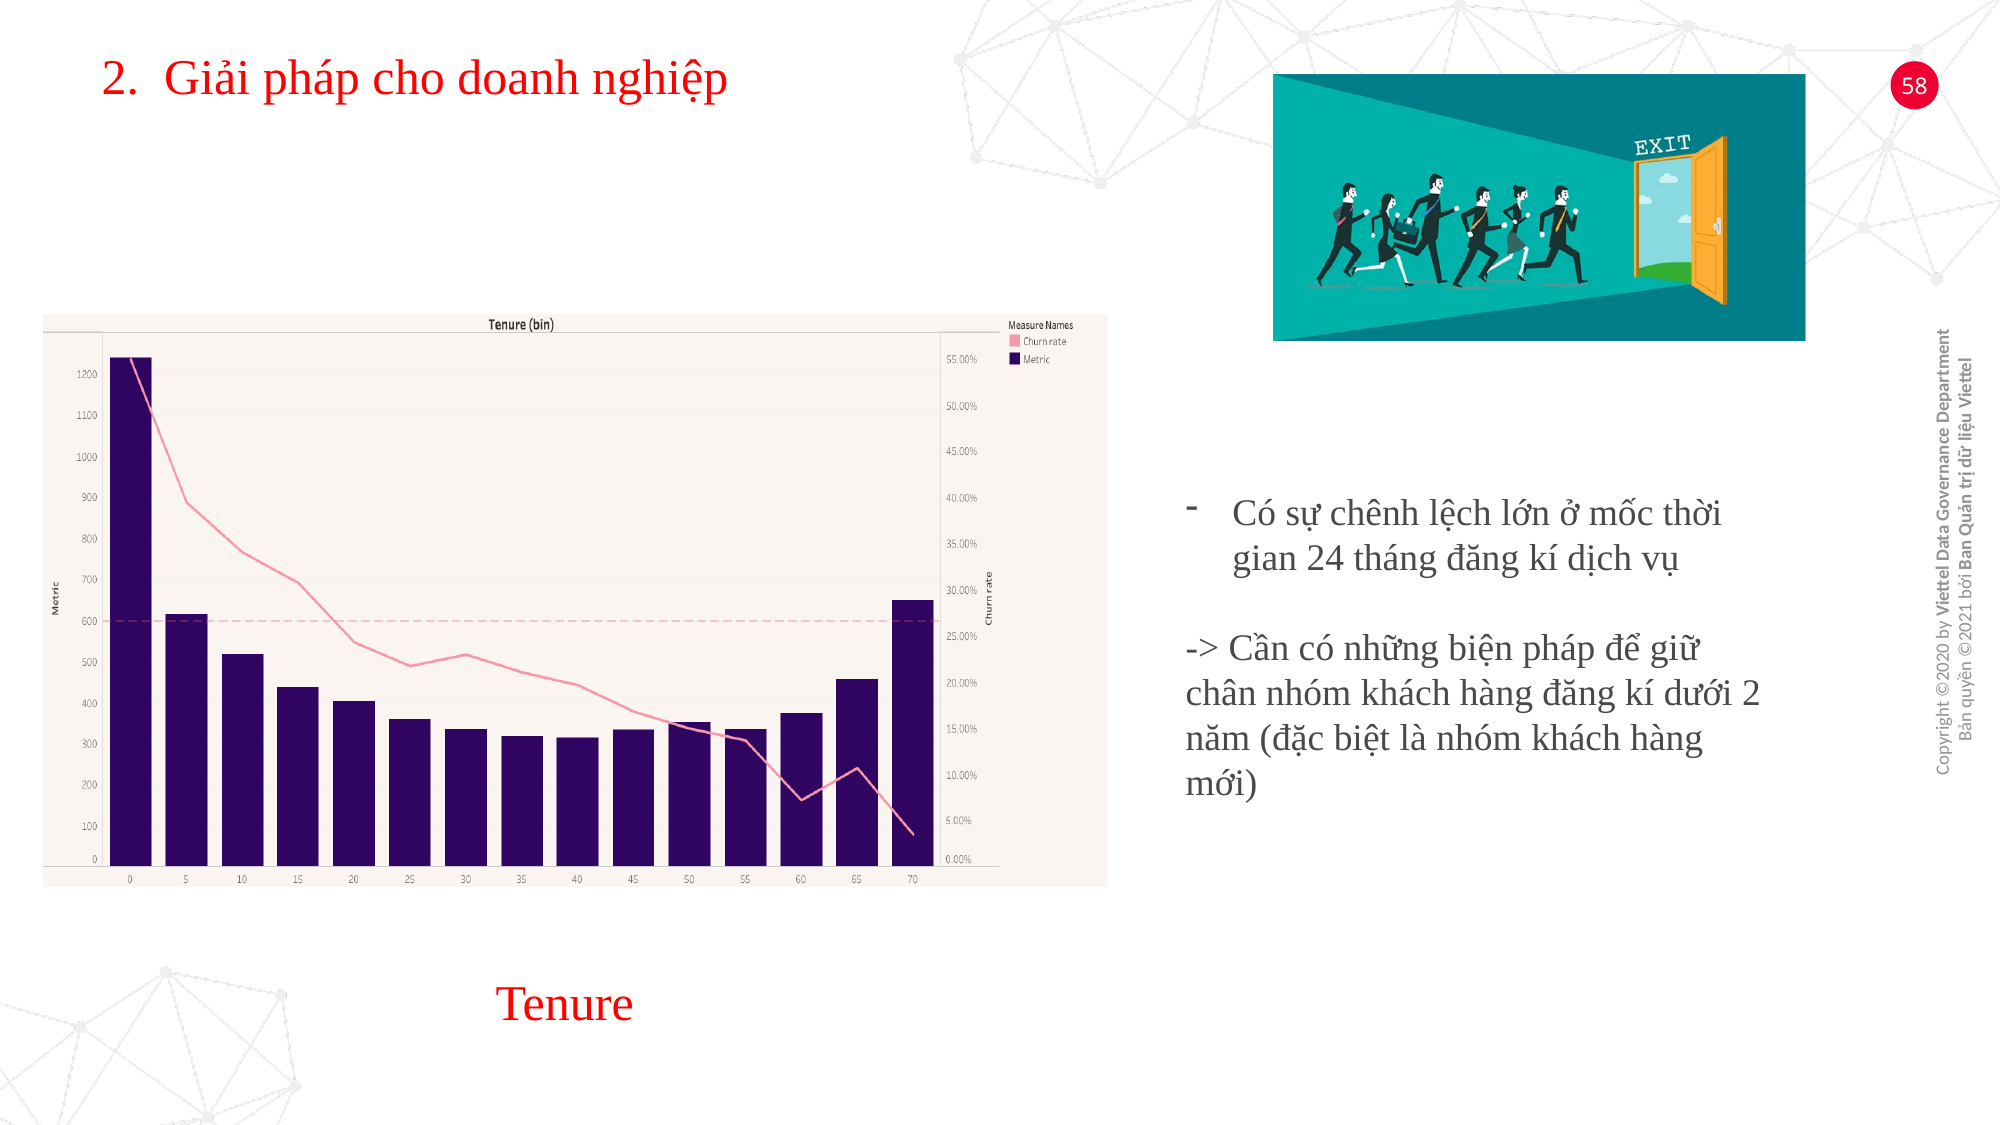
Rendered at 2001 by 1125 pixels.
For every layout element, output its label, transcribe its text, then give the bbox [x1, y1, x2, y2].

text_box Có sự chênh lệch lớn ở mốc thời gian 24 tháng đăng kí dịch vụ -> Cần có những biện pháp để giữ chân nhóm khách hàng đăng kí dưới 2 năm (đặc biệt là nhóm khách hàng mới) [1170, 480, 1787, 811]
text_box Tenure [480, 962, 708, 1038]
picture [0, 0, 2000, 1125]
text_box 2. Giải pháp cho doanh nghiệp [86, 37, 898, 113]
